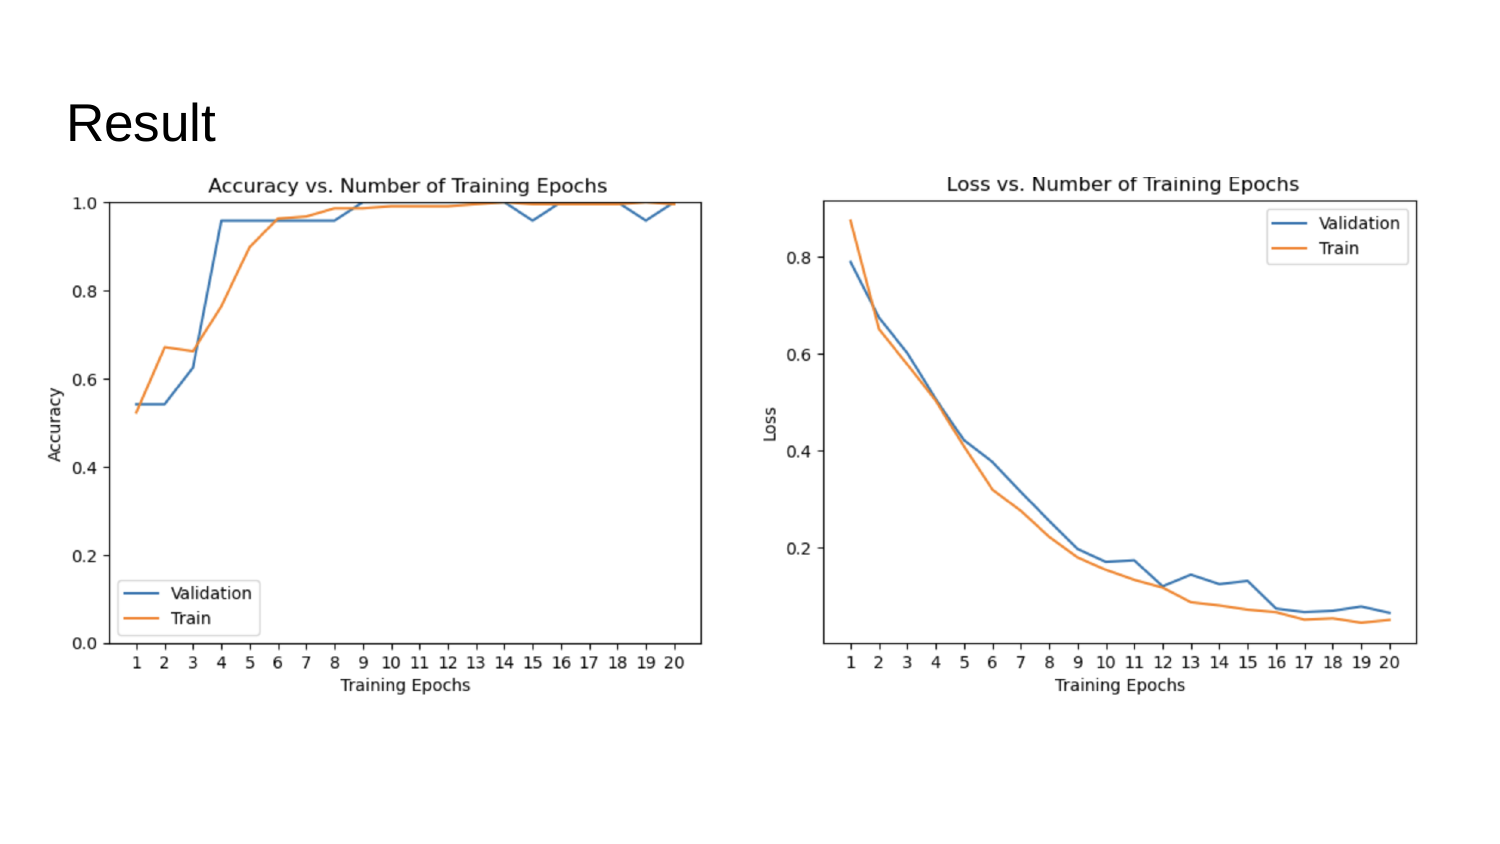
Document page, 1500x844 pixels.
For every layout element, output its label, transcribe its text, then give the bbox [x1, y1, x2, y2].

title Result [51, 72, 1449, 167]
picture [749, 176, 1424, 706]
picture [36, 166, 711, 705]
